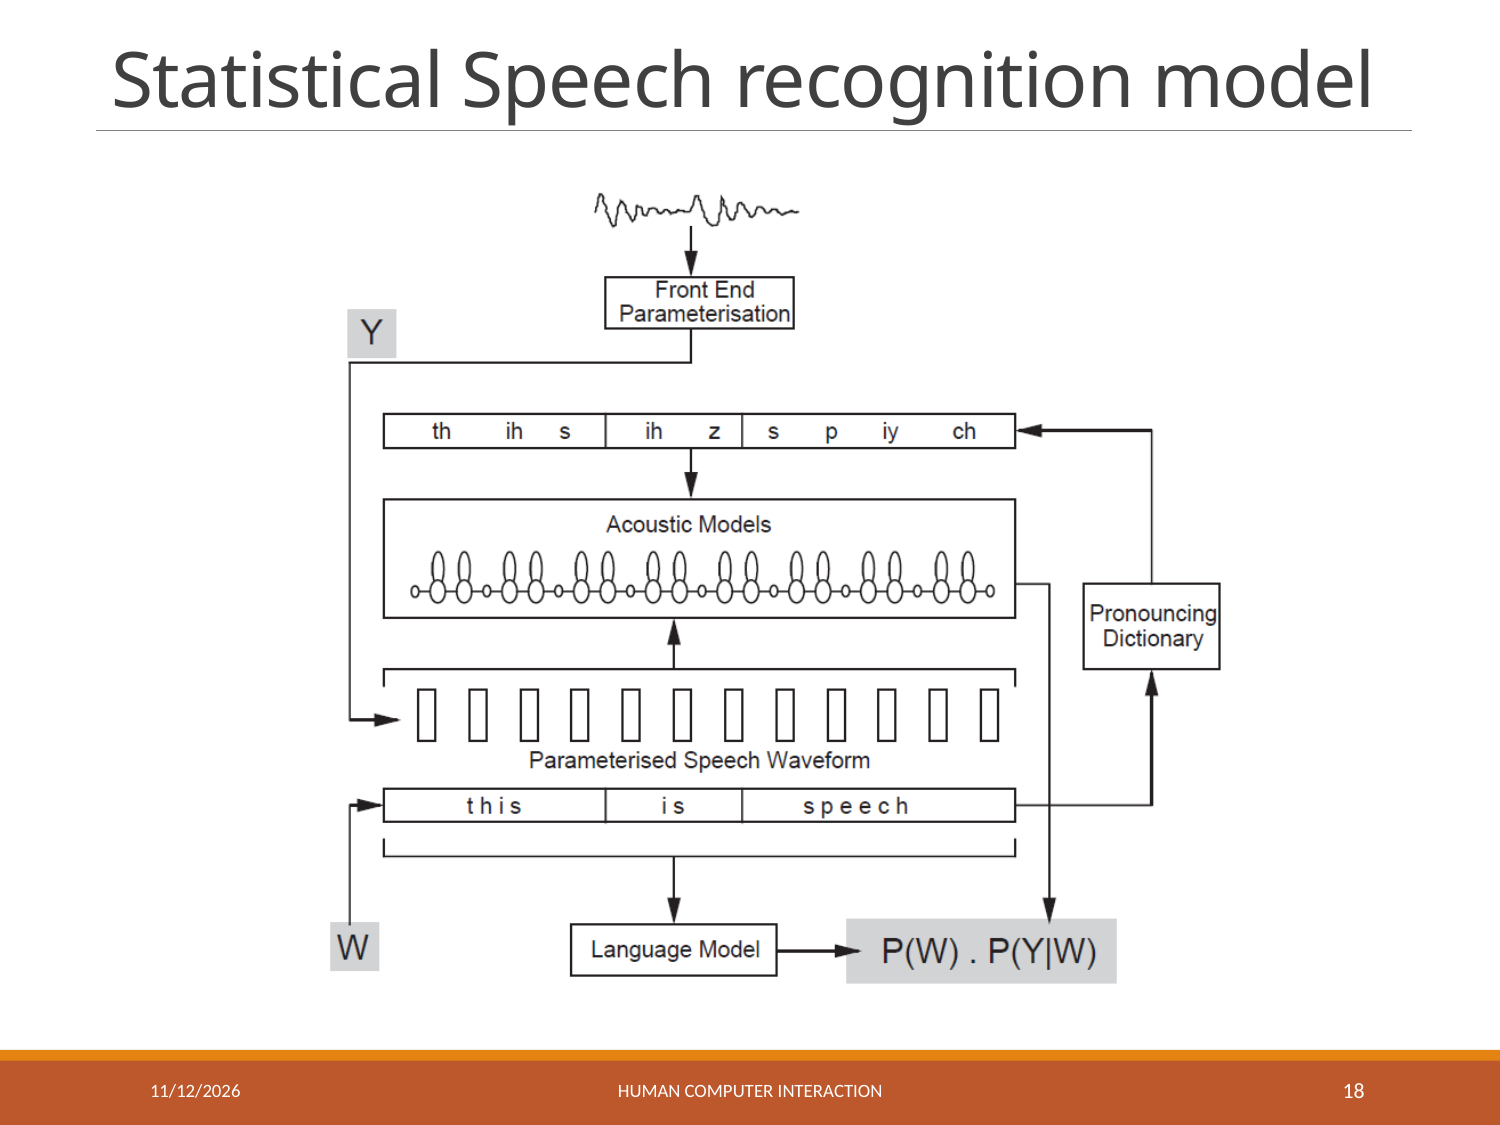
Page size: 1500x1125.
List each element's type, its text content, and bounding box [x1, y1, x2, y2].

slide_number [135, 1059, 440, 1120]
slide_number 18 [1218, 1059, 1380, 1120]
picture [198, 170, 1351, 1005]
title Statistical Speech recognition model [96, 19, 1413, 131]
footer Human Computer Interaction [453, 1059, 1047, 1120]
